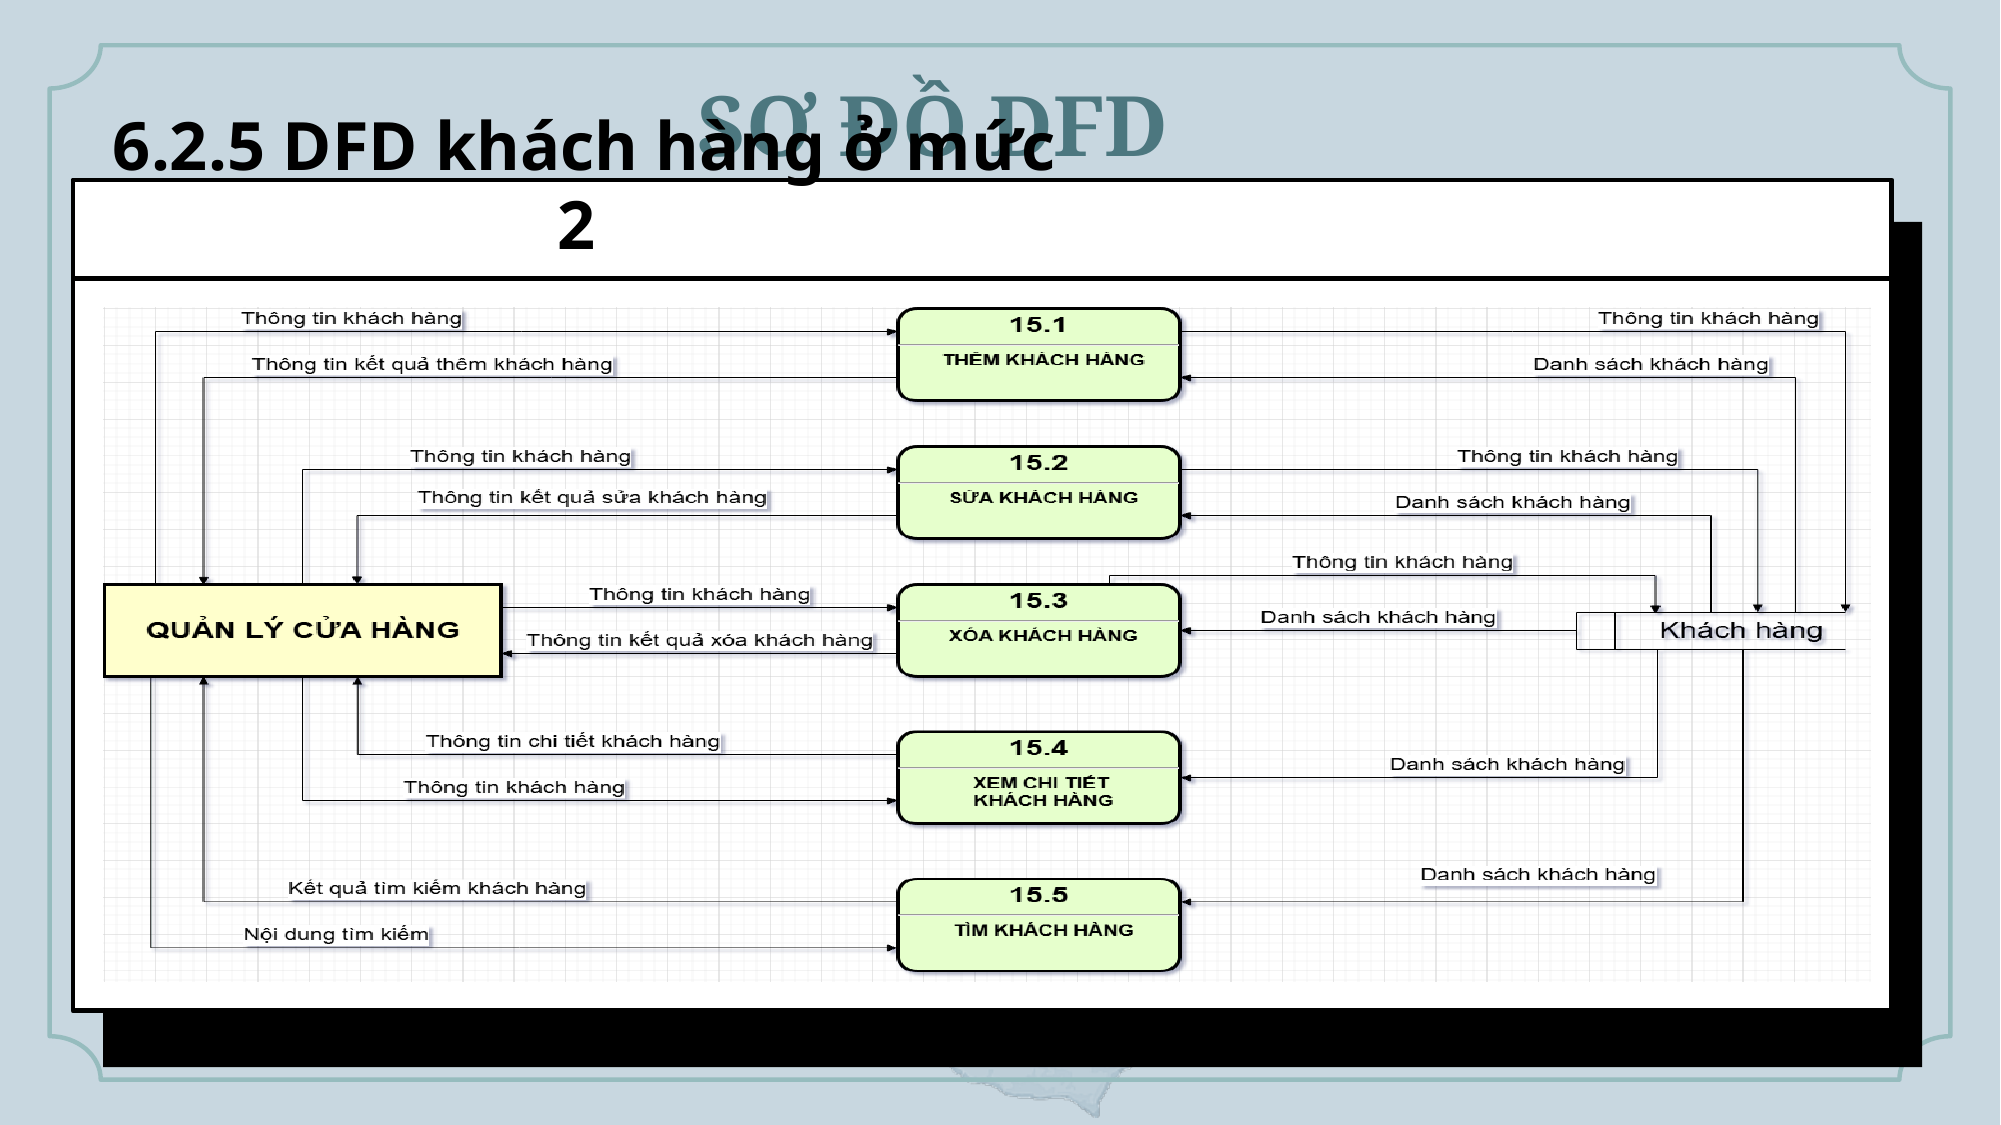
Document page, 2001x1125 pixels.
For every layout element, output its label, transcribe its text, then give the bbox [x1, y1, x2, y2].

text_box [72, 179, 1923, 1068]
picture [102, 307, 1871, 982]
title SƠ ĐỒ DFD [677, 0, 1518, 177]
